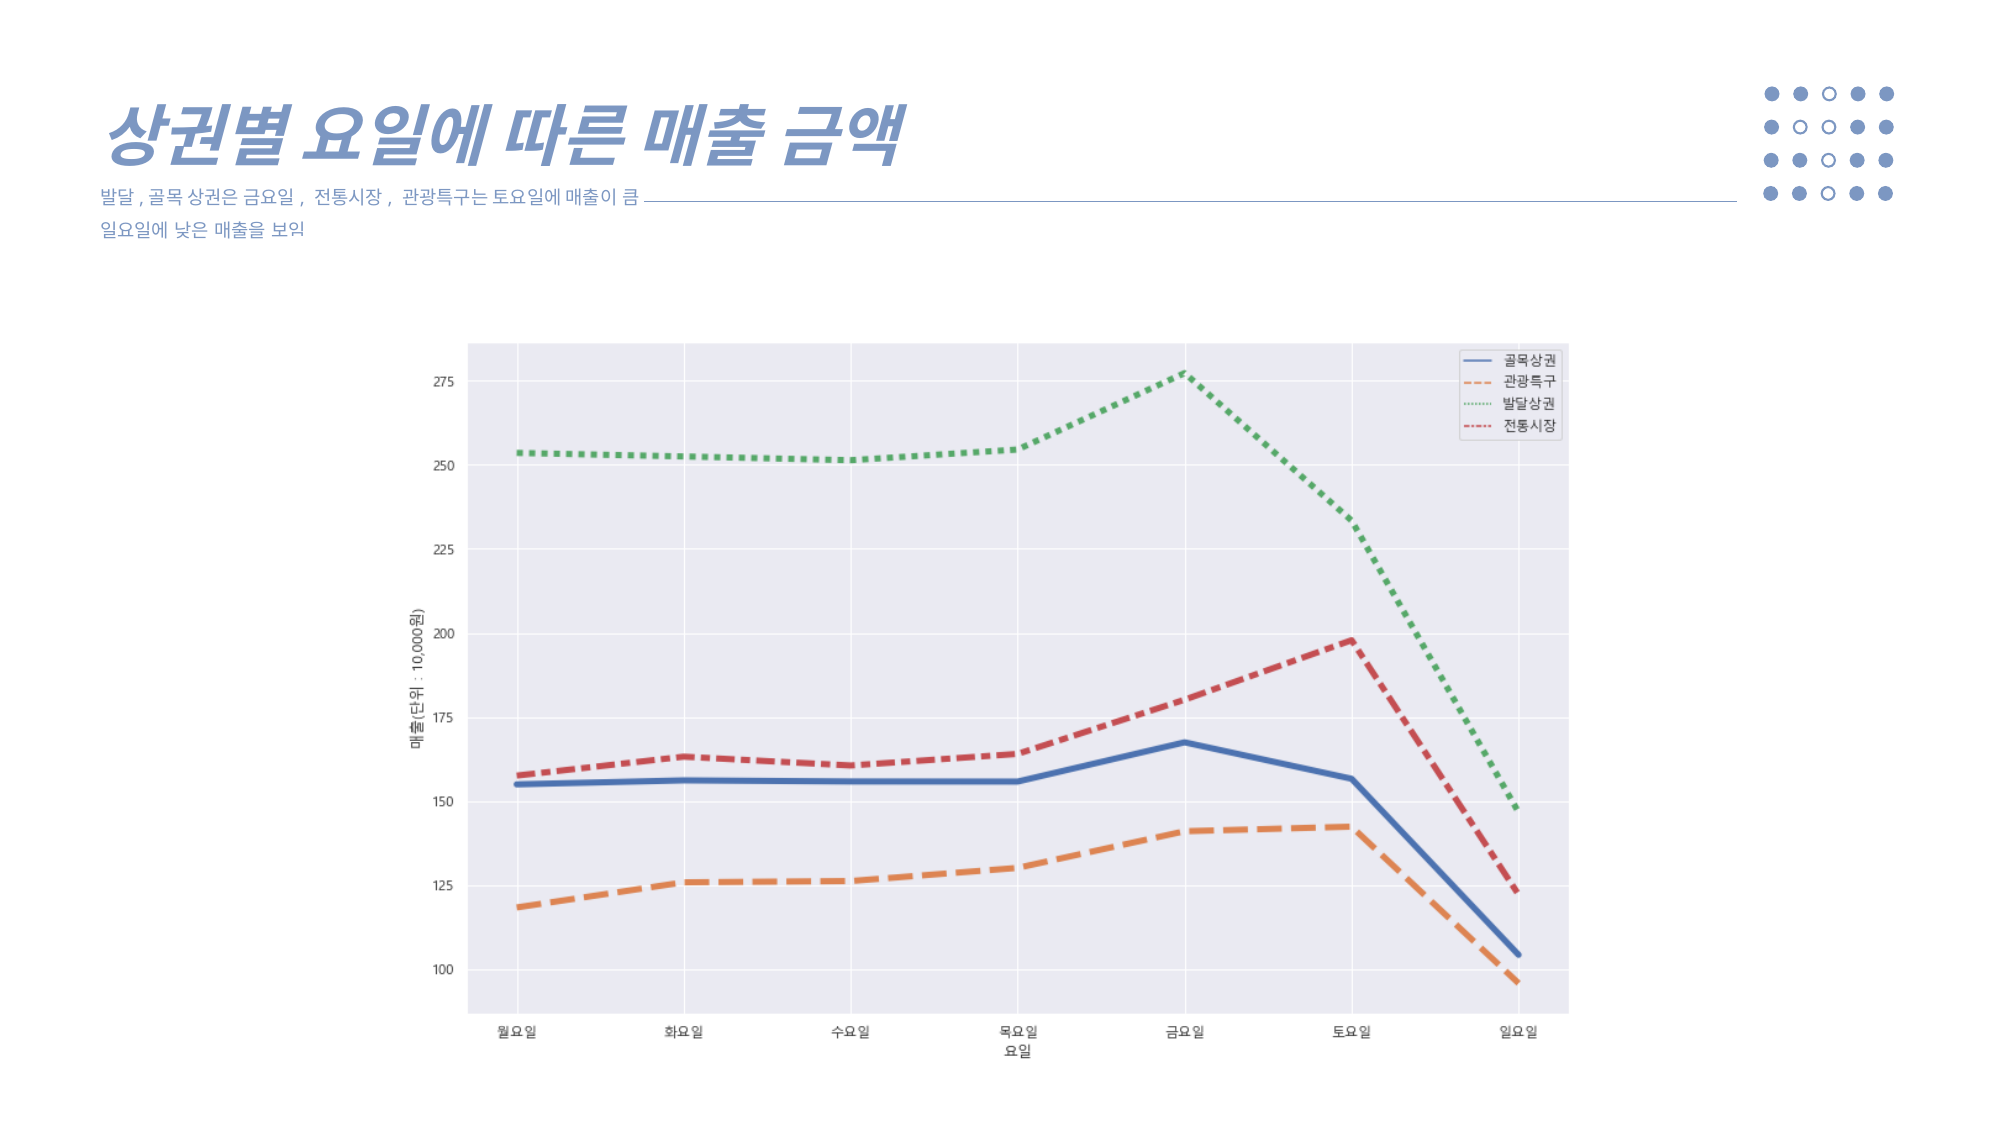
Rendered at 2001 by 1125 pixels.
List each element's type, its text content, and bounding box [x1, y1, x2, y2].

picture [289, 236, 1711, 1125]
text_box [1821, 152, 1837, 168]
text_box [1821, 86, 1837, 102]
text_box [1878, 152, 1894, 168]
text_box [1793, 86, 1809, 102]
text_box [1879, 86, 1895, 102]
text_box [1792, 152, 1808, 168]
text_box [1878, 119, 1894, 135]
text_box [1764, 119, 1780, 135]
text_box [1850, 119, 1866, 135]
text_box [1820, 185, 1836, 201]
text_box [1763, 152, 1779, 168]
text_box [1850, 86, 1866, 102]
text_box 상권별 요일에 따른 매출 금액 발달,골목 상권은 금요일, 전통시장, 관광특구는 토요일에 매출이 큼 일요일에 낮은 매출을 보임 [85, 46, 1481, 250]
text_box [1763, 185, 1779, 201]
text_box [1877, 185, 1893, 201]
text_box [1792, 119, 1808, 135]
text_box [1821, 119, 1837, 135]
text_box [1849, 185, 1865, 201]
text_box [1791, 185, 1807, 201]
text_box [1764, 86, 1780, 102]
text_box [1849, 152, 1865, 168]
